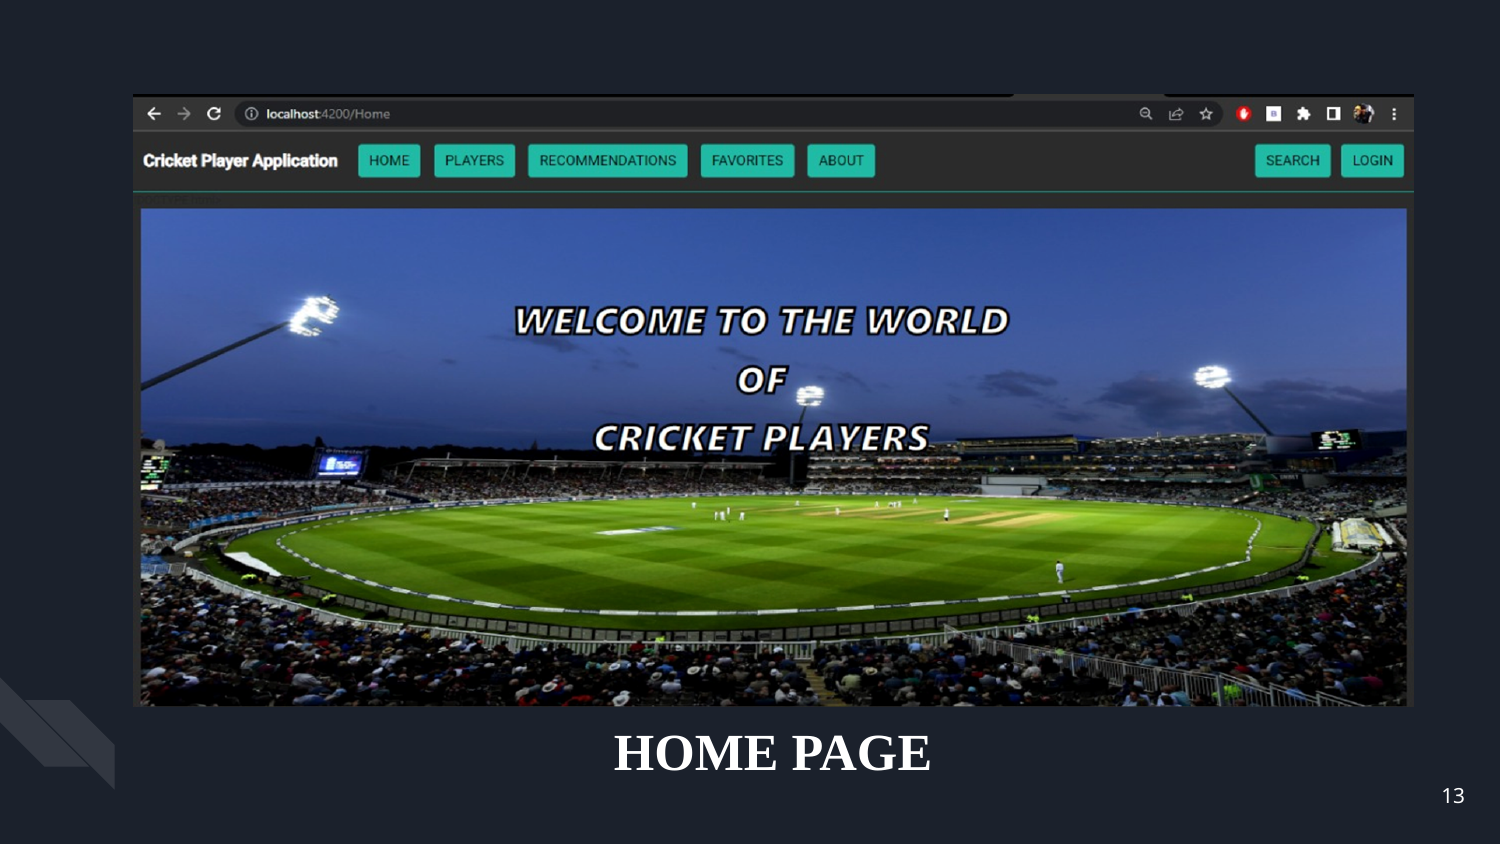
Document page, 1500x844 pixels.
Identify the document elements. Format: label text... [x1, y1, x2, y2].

picture [133, 94, 1414, 707]
list HOME PAGE [133, 715, 1414, 793]
slide_number ‹#› [1389, 764, 1480, 830]
